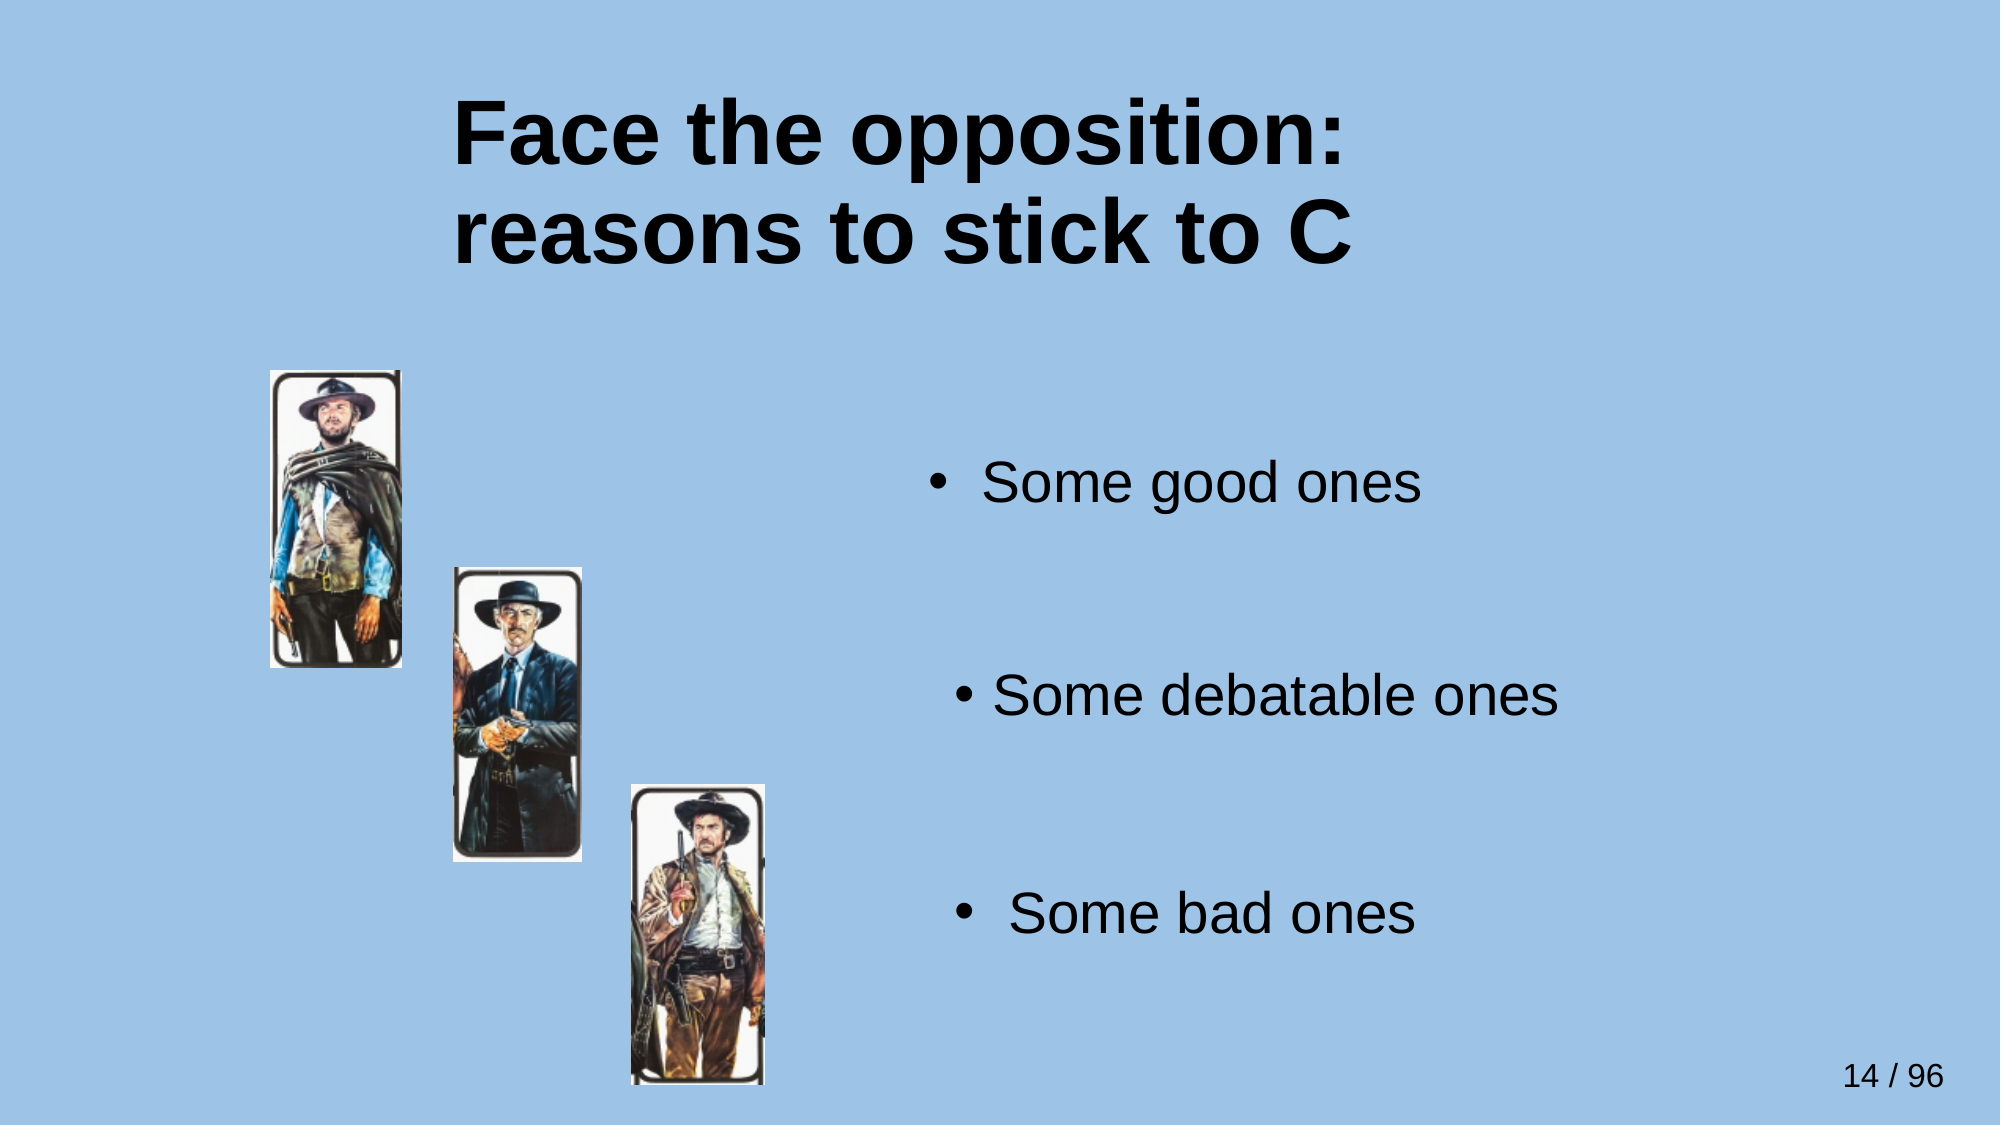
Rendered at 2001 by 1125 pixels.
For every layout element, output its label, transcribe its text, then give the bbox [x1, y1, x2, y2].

text_box Some bad ones [939, 784, 2000, 961]
text_box Some debatable ones [939, 567, 2000, 784]
picture [270, 370, 402, 668]
list Some good ones [913, 354, 2000, 552]
picture [631, 784, 765, 1085]
title Face the opposition: reasons to stick to C [437, 75, 2000, 294]
picture [453, 567, 582, 862]
